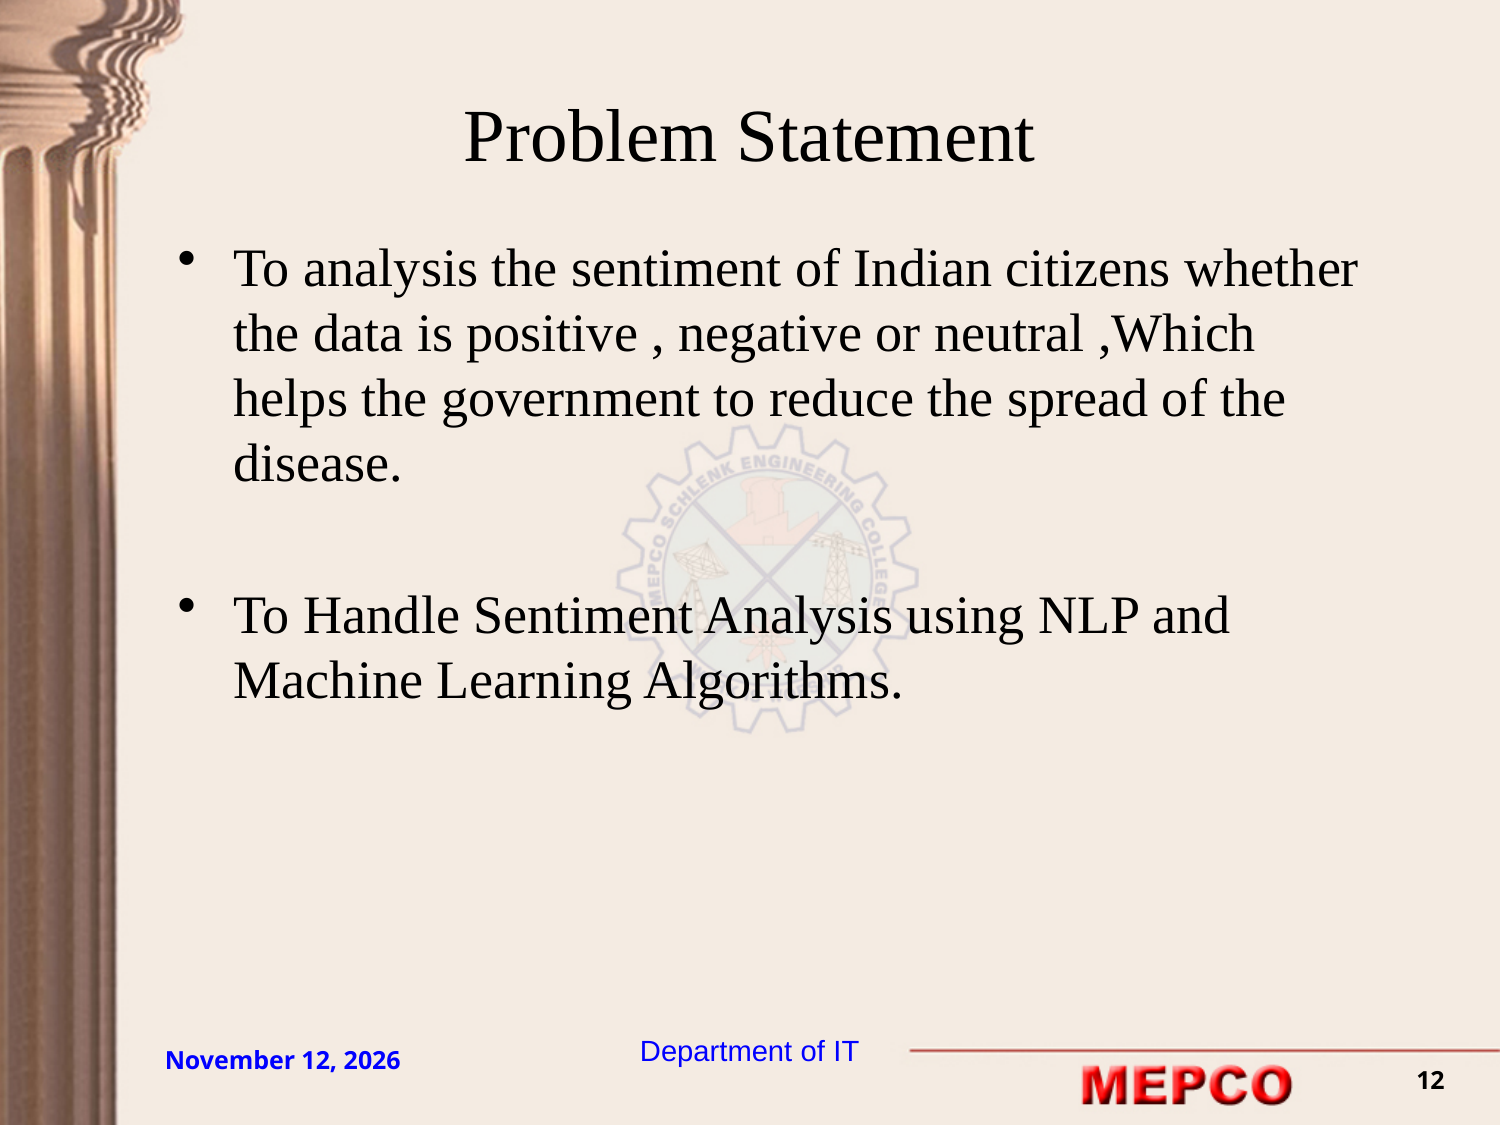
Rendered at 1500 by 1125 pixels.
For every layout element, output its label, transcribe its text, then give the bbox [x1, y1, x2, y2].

footer Department of IT [512, 1024, 988, 1101]
list To analysis the sentiment of Indian citizens whether the data is positive , negative or neutral ,Which helps the government to reduce the spread of the disease. To Handle Sentiment Analysis using NLP and Machine Learning Algorithms. [162, 224, 1400, 963]
title Problem Statement [112, 75, 1388, 188]
picture [0, 0, 1500, 1125]
